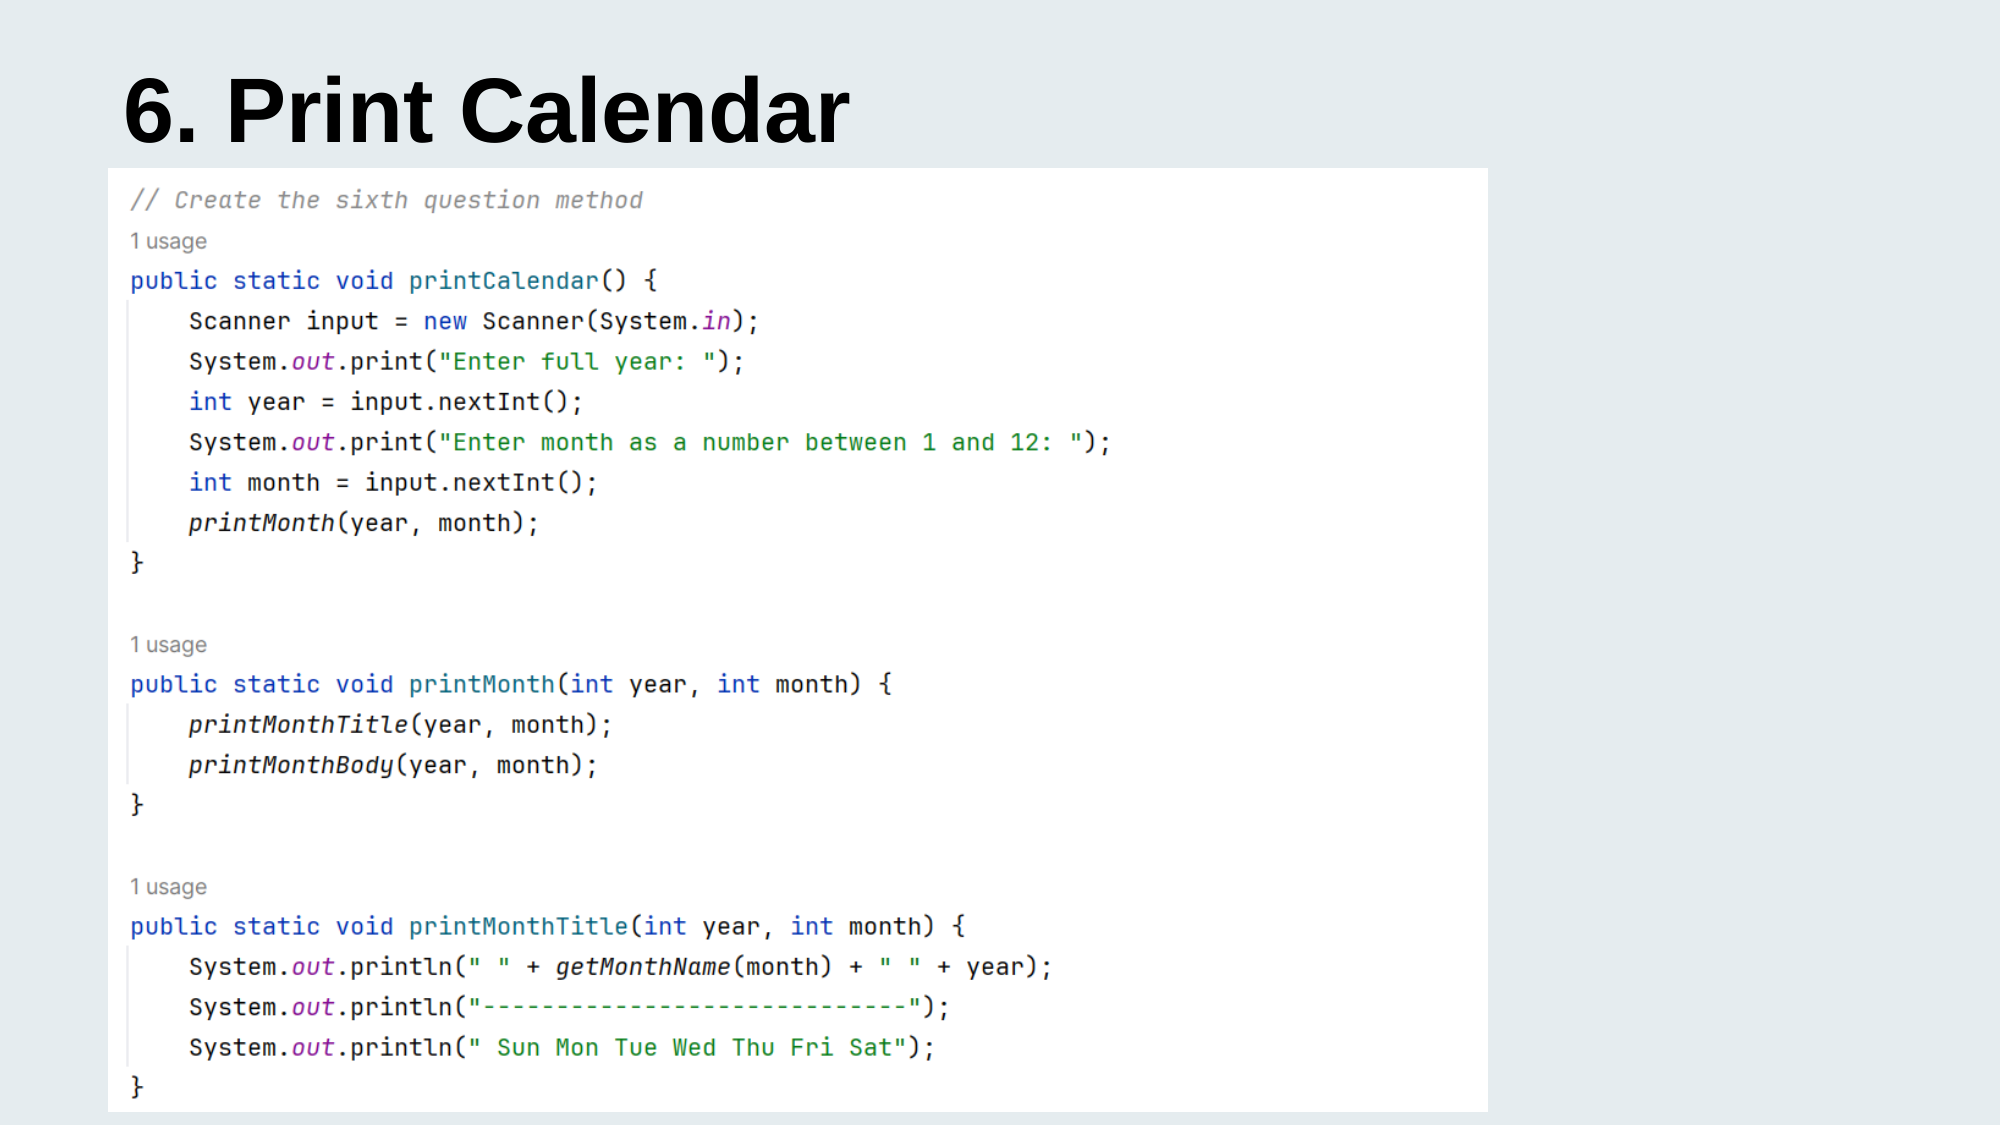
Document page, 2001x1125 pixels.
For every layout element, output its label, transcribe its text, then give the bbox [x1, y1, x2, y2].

picture [108, 168, 1488, 1112]
title 6. Print Calendar [108, 0, 1890, 169]
